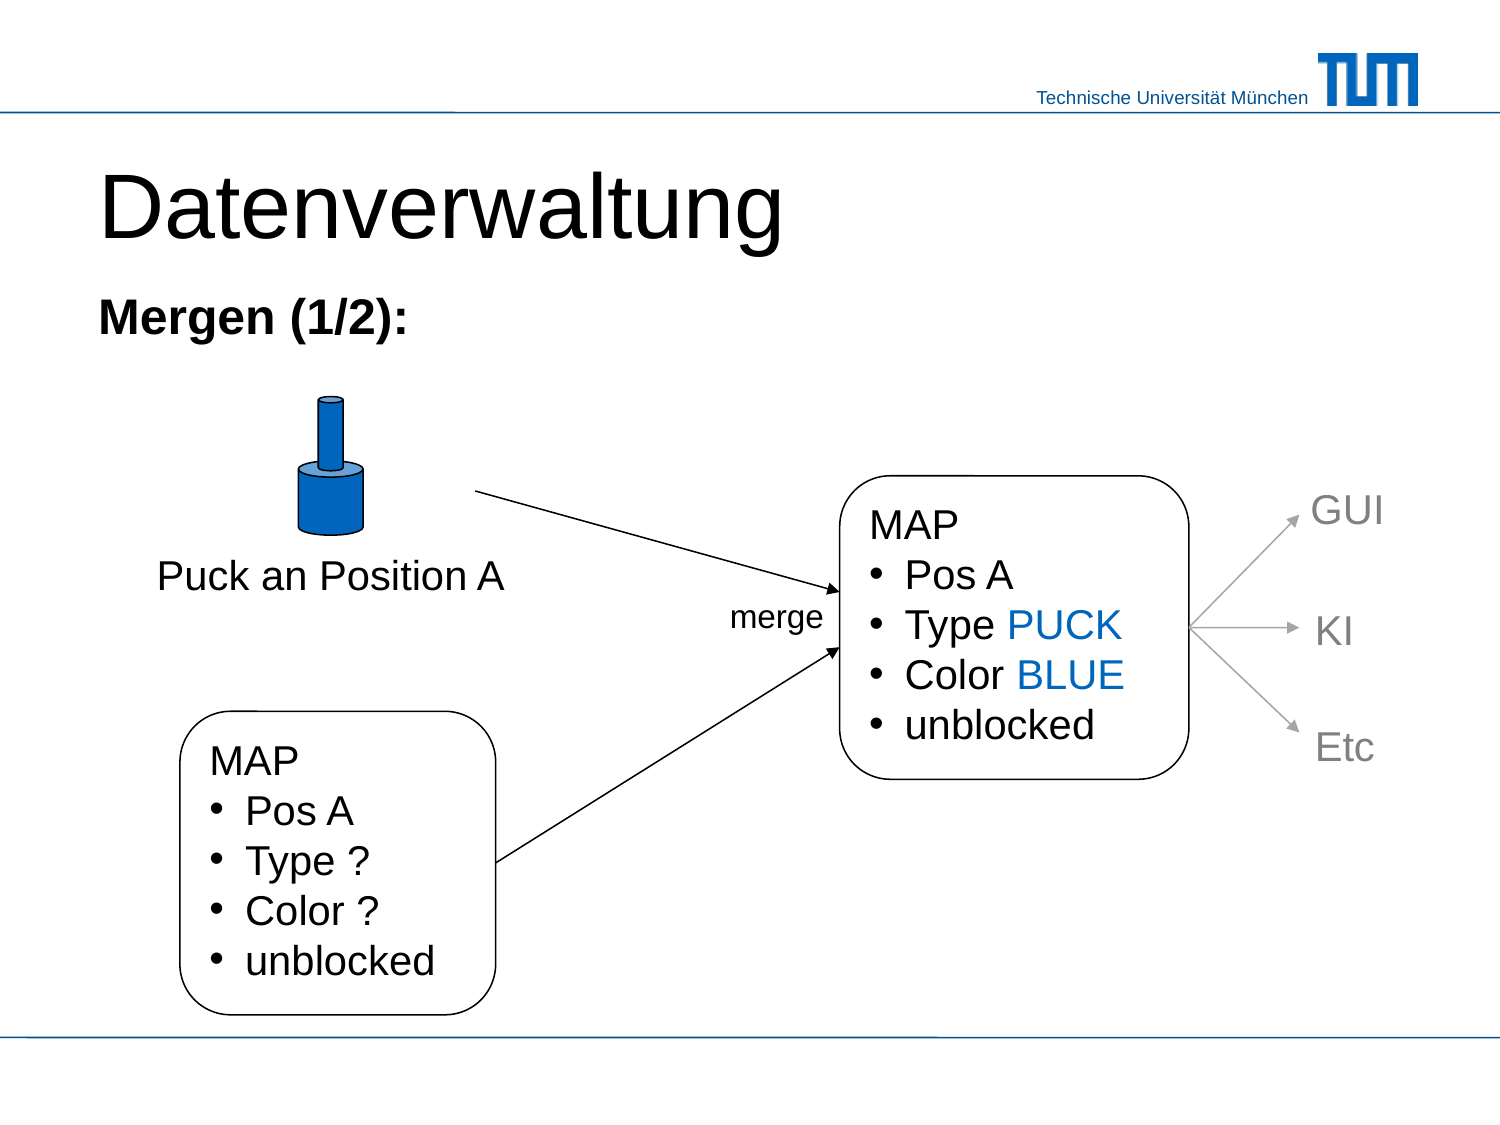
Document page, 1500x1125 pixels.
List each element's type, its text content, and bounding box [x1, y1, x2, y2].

text_box [1190, 621, 1299, 634]
text_box [1189, 516, 1295, 627]
text_box MAP Pos A Type PUCK Color BLUE unblocked [839, 475, 1189, 780]
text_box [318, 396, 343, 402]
text_box Etc [1299, 712, 1390, 777]
text_box [318, 396, 344, 471]
text_box Datenverwaltung [83, 139, 1417, 238]
text_box MAP Pos A Type ? Color ? unblocked [179, 711, 496, 1015]
text_box [1188, 627, 1299, 733]
text_box [495, 647, 840, 863]
text_box Puck an Position A [141, 541, 520, 606]
text_box [298, 461, 364, 536]
text_box merge [714, 587, 839, 643]
picture [1318, 53, 1418, 106]
text_box inkl. Bilder [298, 462, 364, 477]
text_box GUI [1295, 475, 1400, 541]
text_box Mergen (1/2): [83, 276, 1417, 1011]
text_box KI [1299, 595, 1369, 661]
